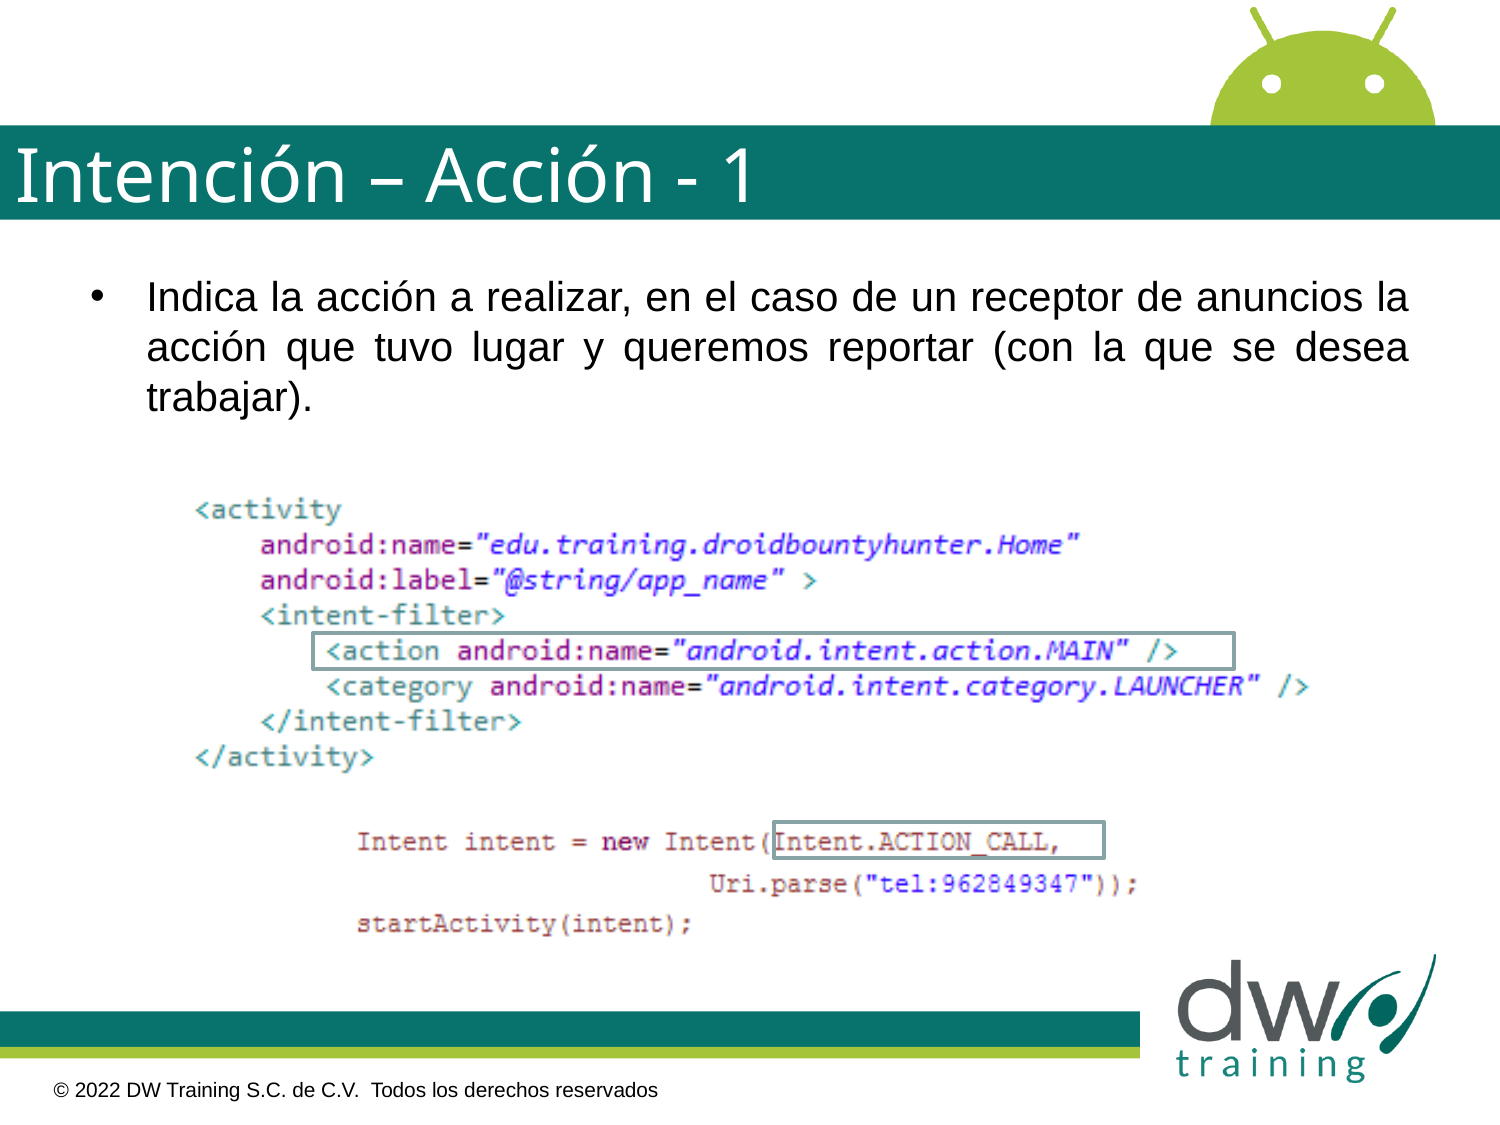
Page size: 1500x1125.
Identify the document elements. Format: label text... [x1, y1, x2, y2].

picture [1175, 954, 1436, 1083]
list Indica la acción a realizar, en el caso de un receptor de anuncios la acción que tuvo lugar y queremos reportar (con la que se desea trabajar). [75, 262, 1425, 1005]
picture [348, 822, 1152, 959]
title Intención – Acción - 1 [0, 125, 1199, 220]
picture [182, 491, 1386, 776]
picture [1210, 7, 1436, 125]
